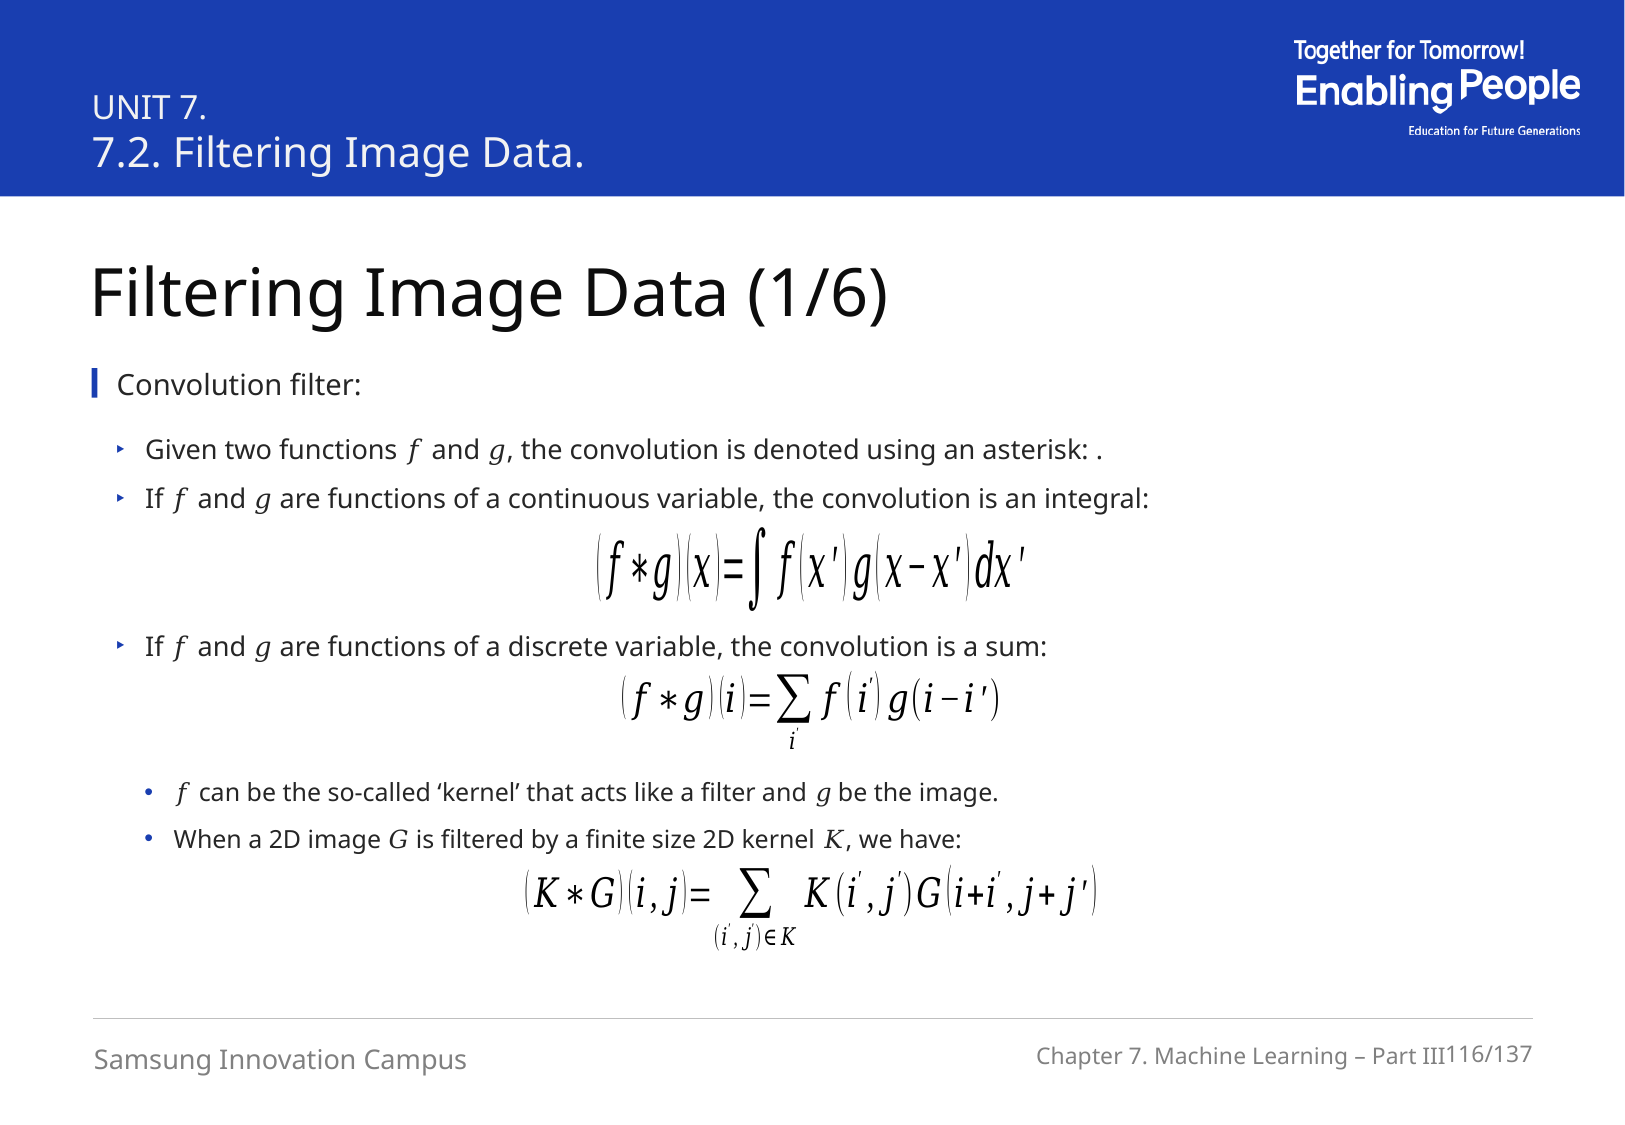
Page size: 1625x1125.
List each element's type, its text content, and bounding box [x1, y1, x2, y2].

picture [1294, 40, 1580, 135]
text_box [91, 366, 1533, 402]
text_box Filtering Image Data (1/6) [89, 249, 1534, 331]
text_box UNIT 7. 7.2. Filtering Image Data. [91, 85, 1048, 177]
